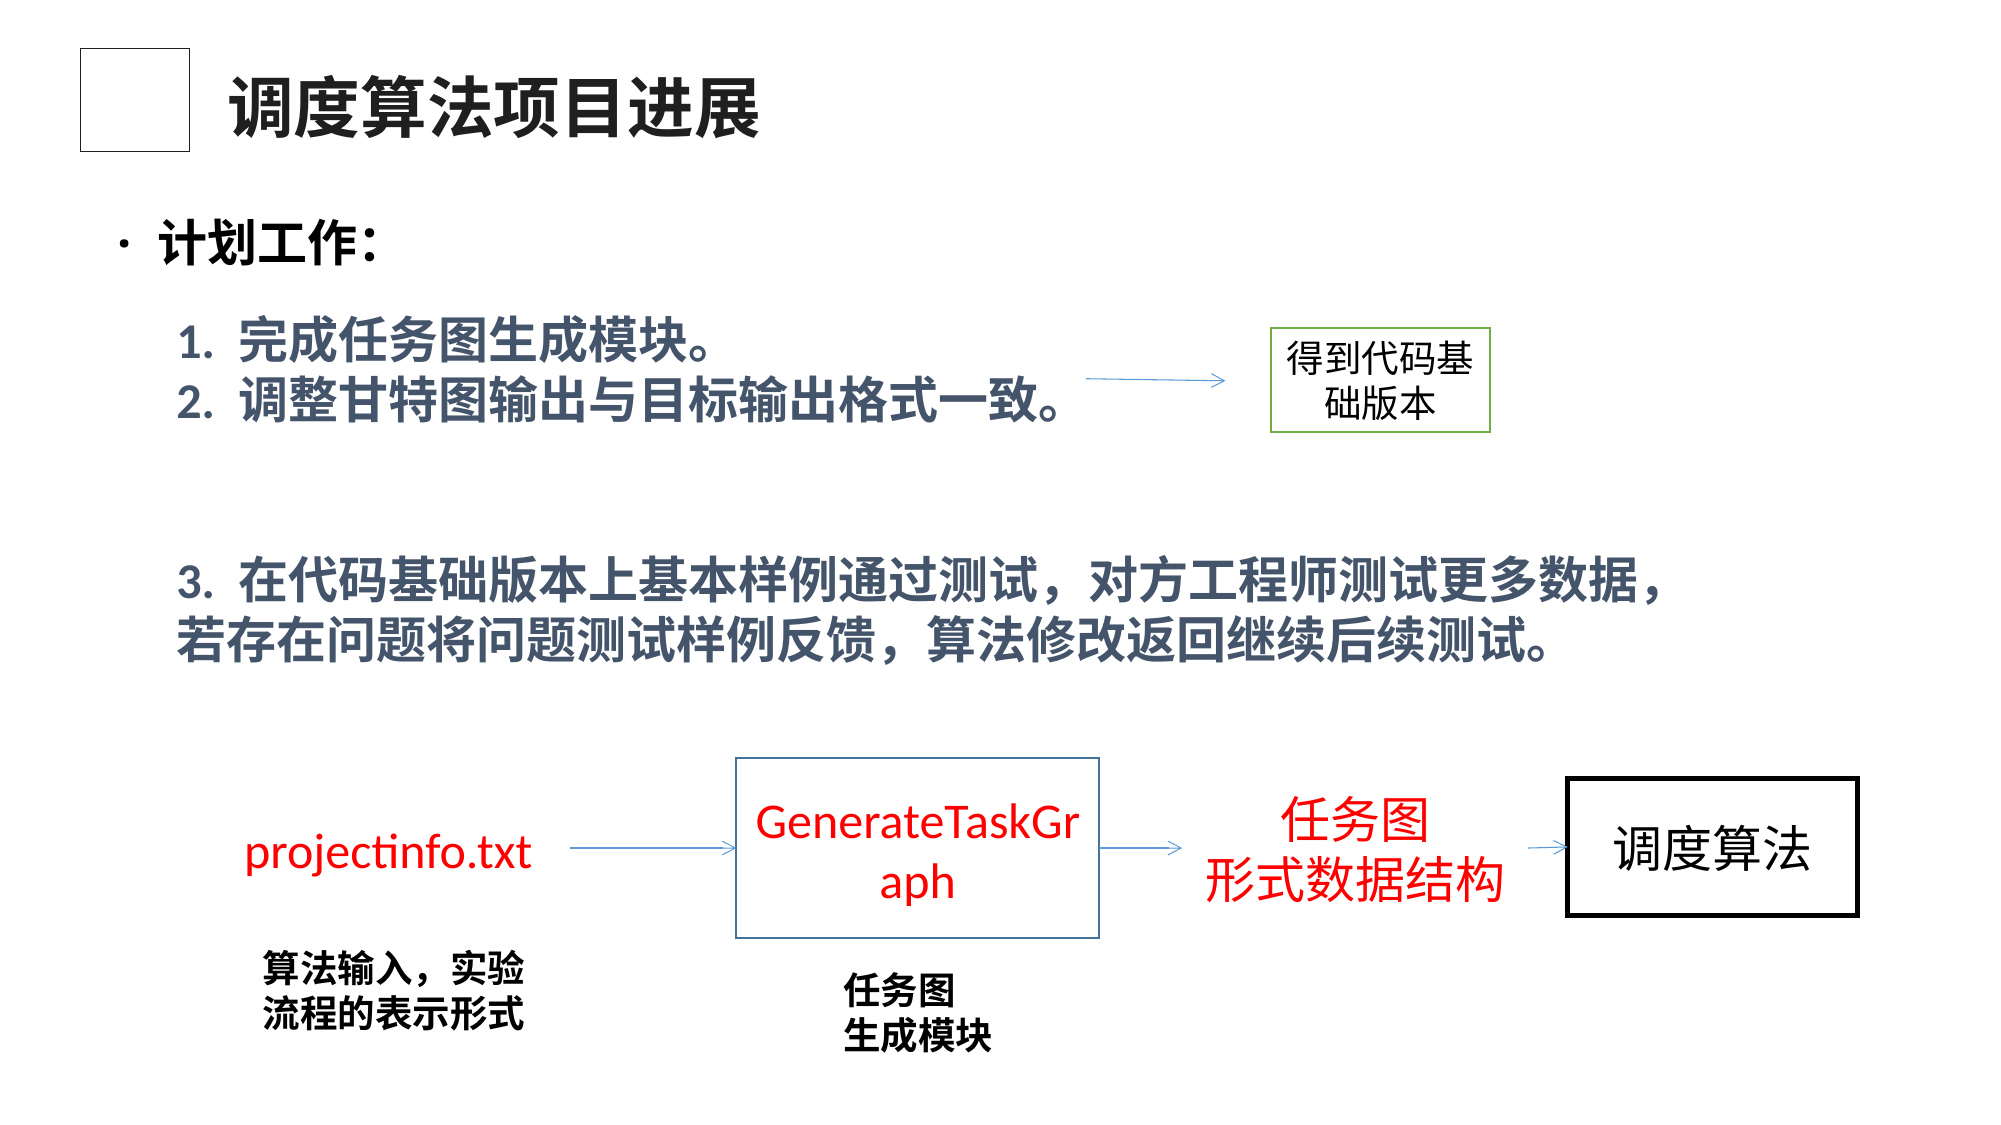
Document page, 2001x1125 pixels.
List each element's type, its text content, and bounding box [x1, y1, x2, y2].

text_box 得到代码基础版本 [1270, 327, 1491, 433]
text_box 调度算法 [1567, 777, 1858, 917]
text_box 任务图 生成模块 [828, 959, 1055, 1065]
text_box 任务图 形式数据结构 [1181, 757, 1529, 939]
text_box · 计划工作： [103, 204, 1876, 280]
text_box projectinfo.txt [206, 757, 571, 939]
text_box 算法输入，实验流程的表示形式 [247, 937, 566, 1043]
text_box 调度算法项目进展 [207, 48, 1967, 157]
text_box [80, 48, 190, 152]
text_box 1. 完成任务图生成模块。 2. 调整甘特图输出与目标输出格式一致。 3. 在代码基础版本上基本样例通过测试，对方工程师测试更多数据，若存在问题将问题测试样例反馈，算法修改返回继续后续测试。 [161, 301, 1674, 676]
text_box GenerateTaskGraph [735, 757, 1100, 939]
